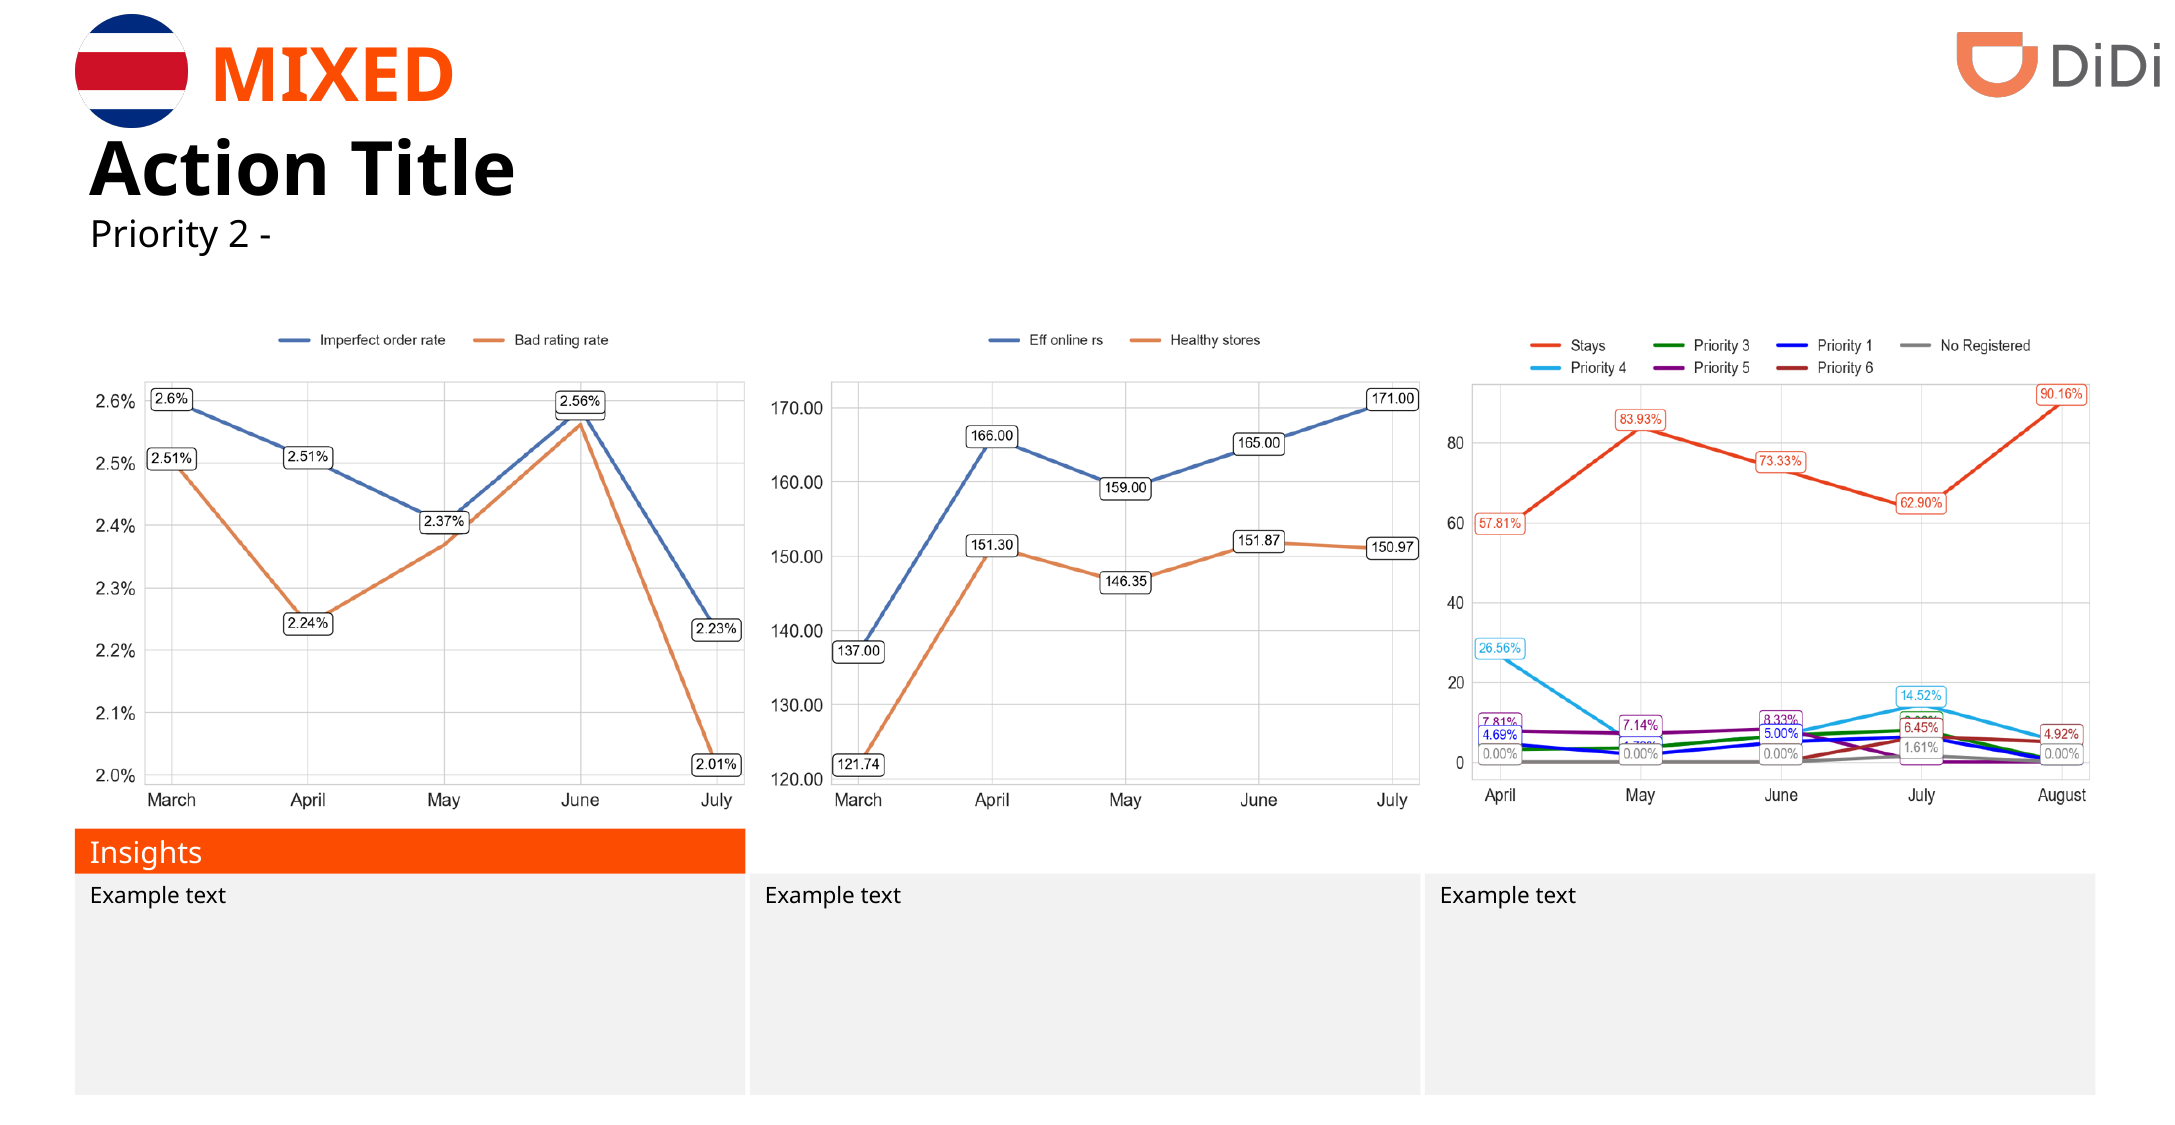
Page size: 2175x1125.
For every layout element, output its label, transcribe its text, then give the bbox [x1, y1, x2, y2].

text_box Example text [749, 873, 1421, 1095]
text_box Priority 2 - [74, 202, 2175, 263]
picture [74, 322, 2101, 829]
text_box Example text [74, 874, 746, 1095]
text_box MIXED [194, 15, 1800, 127]
text_box Action Title [74, 127, 2175, 202]
text_box Example text [1424, 873, 2096, 1095]
picture [74, 14, 188, 128]
picture [1949, 1, 2175, 129]
text_box Insights [74, 837, 746, 874]
